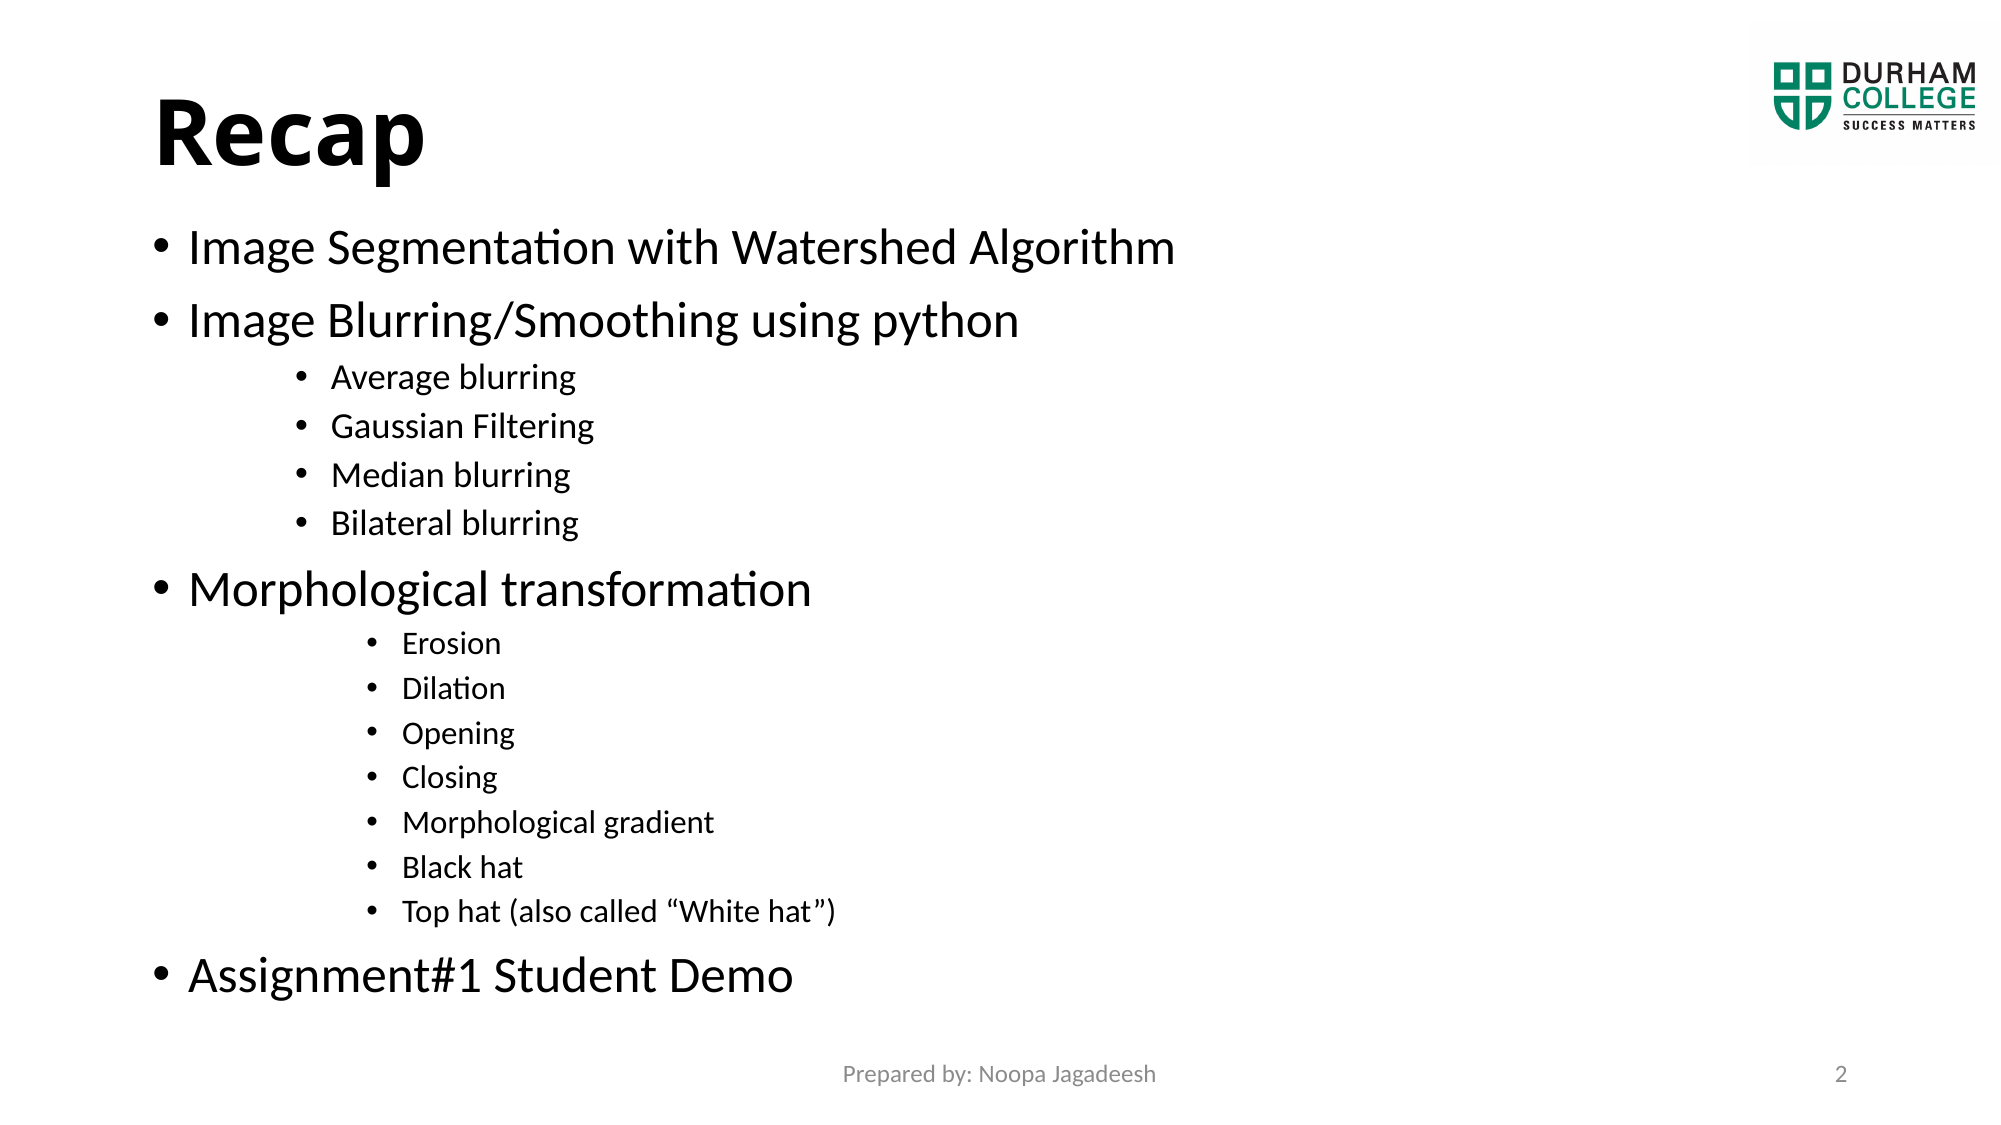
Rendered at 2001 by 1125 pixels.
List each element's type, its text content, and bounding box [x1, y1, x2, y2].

picture [1749, 22, 2000, 166]
list Image Segmentation with Watershed Algorithm Image Blurring/Smoothing using python Average blurring Gaussian Filtering Median blurring Bilateral blurring Morphological transformation Erosion Dilation Opening Closing Morphological gradient Black hat Top hat (also called “White hat”) Assignment#1 Student Demo [137, 212, 1863, 1014]
title Recap [137, 59, 1863, 212]
footer Prepared by: Noopa Jagadeesh [662, 1042, 1338, 1103]
slide_number 2 [1412, 1042, 1863, 1103]
